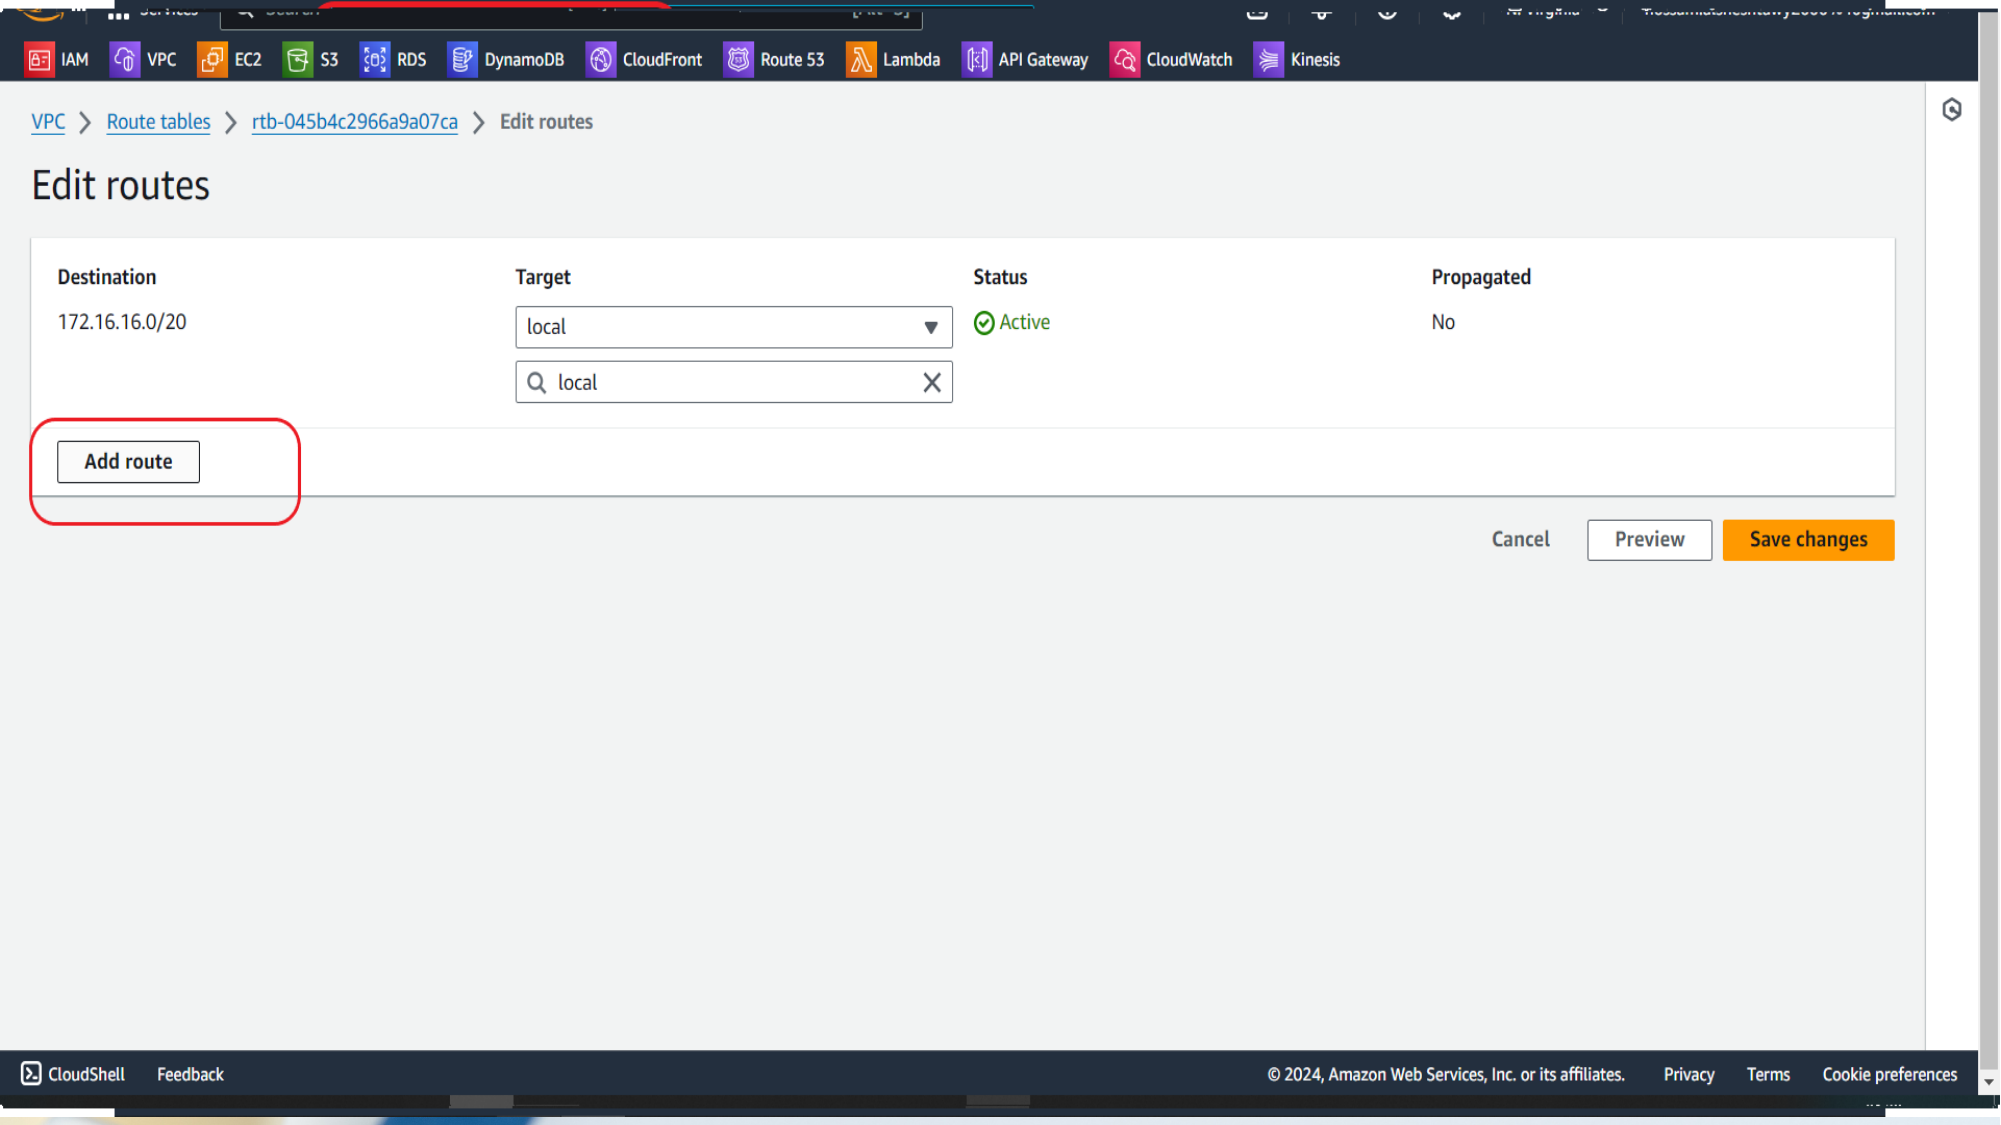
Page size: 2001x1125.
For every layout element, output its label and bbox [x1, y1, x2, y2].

picture [0, 0, 2000, 1117]
text_box [0, 1117, 2000, 1125]
